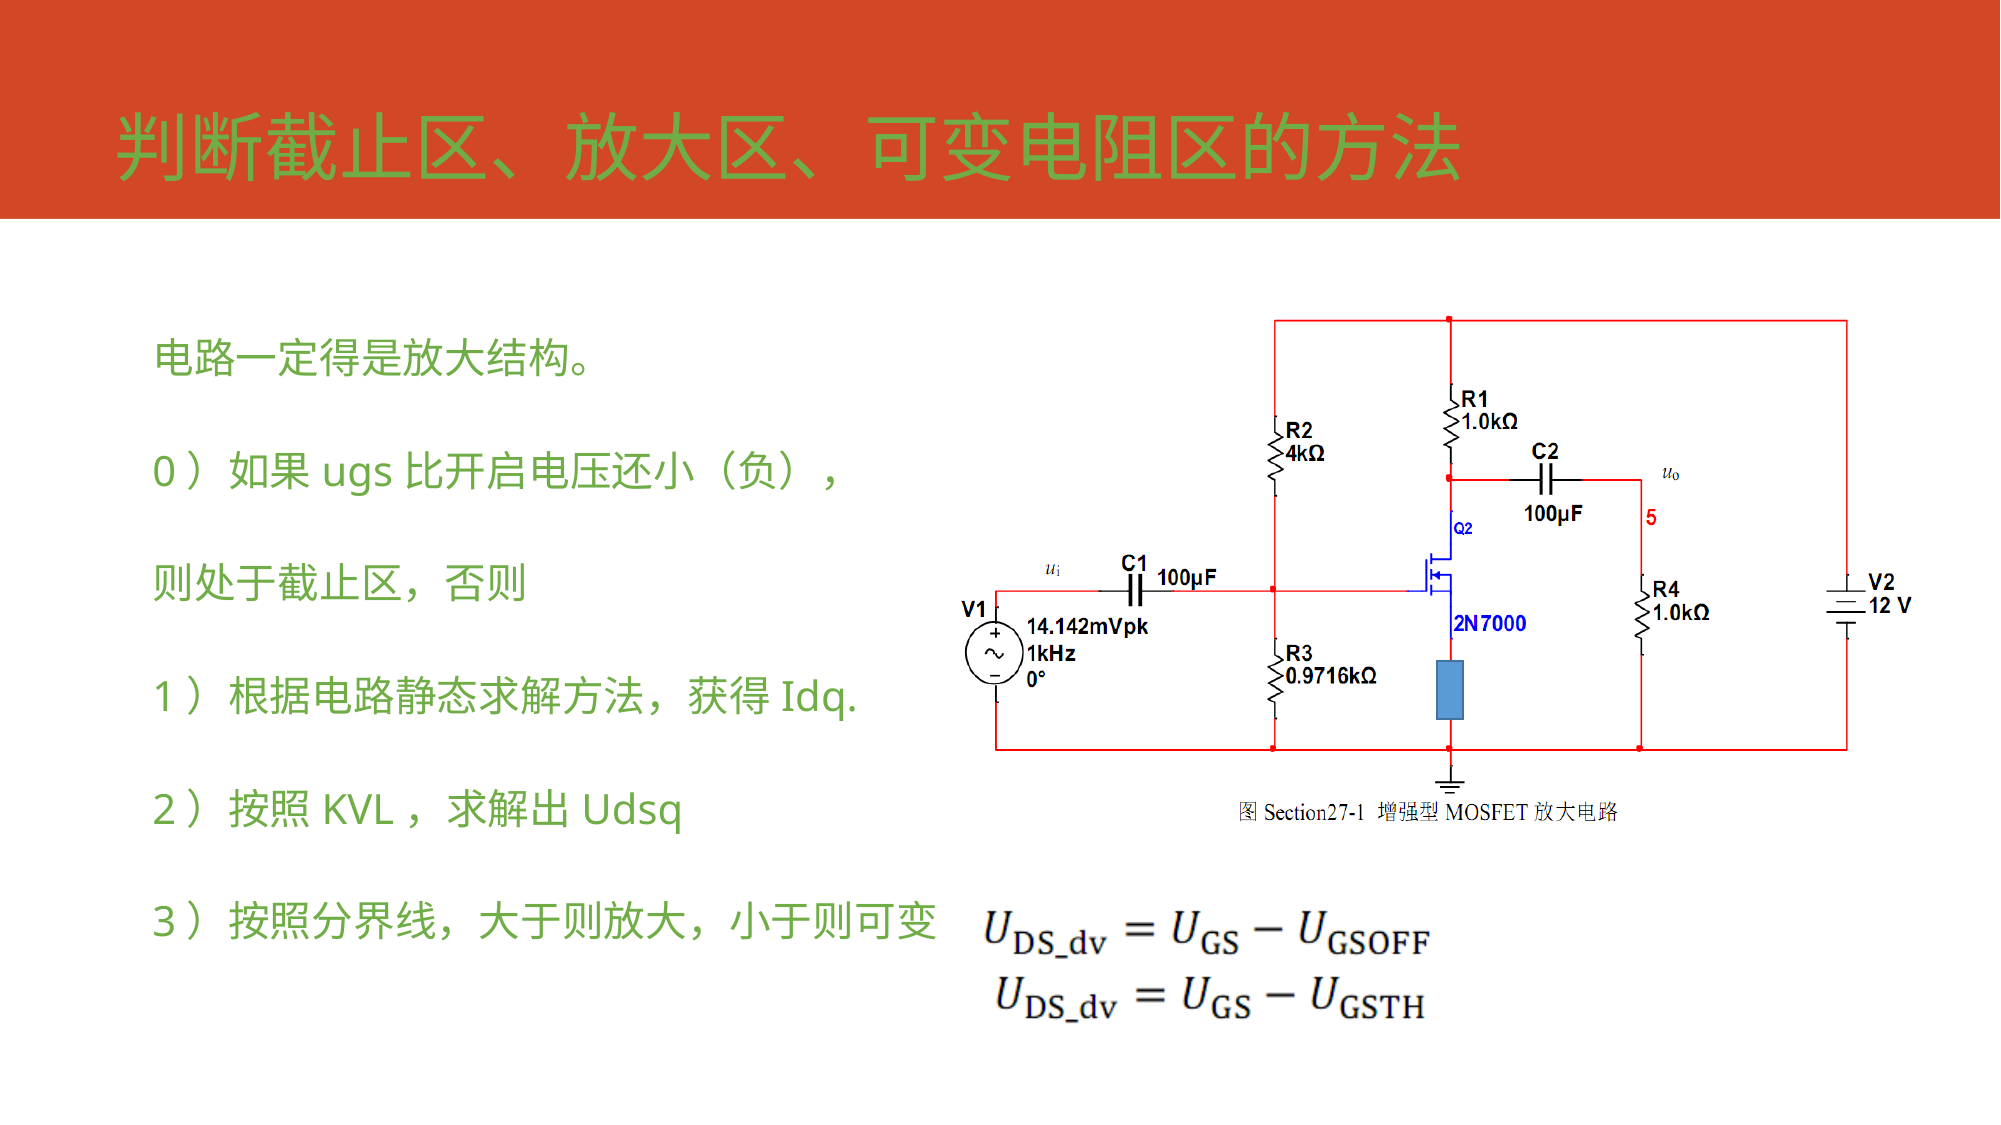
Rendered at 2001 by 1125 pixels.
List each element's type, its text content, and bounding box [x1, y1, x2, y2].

title 判断截止区、放大区、可变电阻区的方法 [99, 0, 1863, 199]
picture [971, 886, 1464, 1039]
picture [944, 299, 1926, 839]
list 电路一定得是放大结构。 0）如果ugs比开启电压还小（负）， 则处于截止区，否则 1）根据电路静态求解方法，获得Idq. 2）按照KVL，求解出Udsq 3）按照分界线，大于则放大，小于则可变 [137, 299, 1835, 1014]
